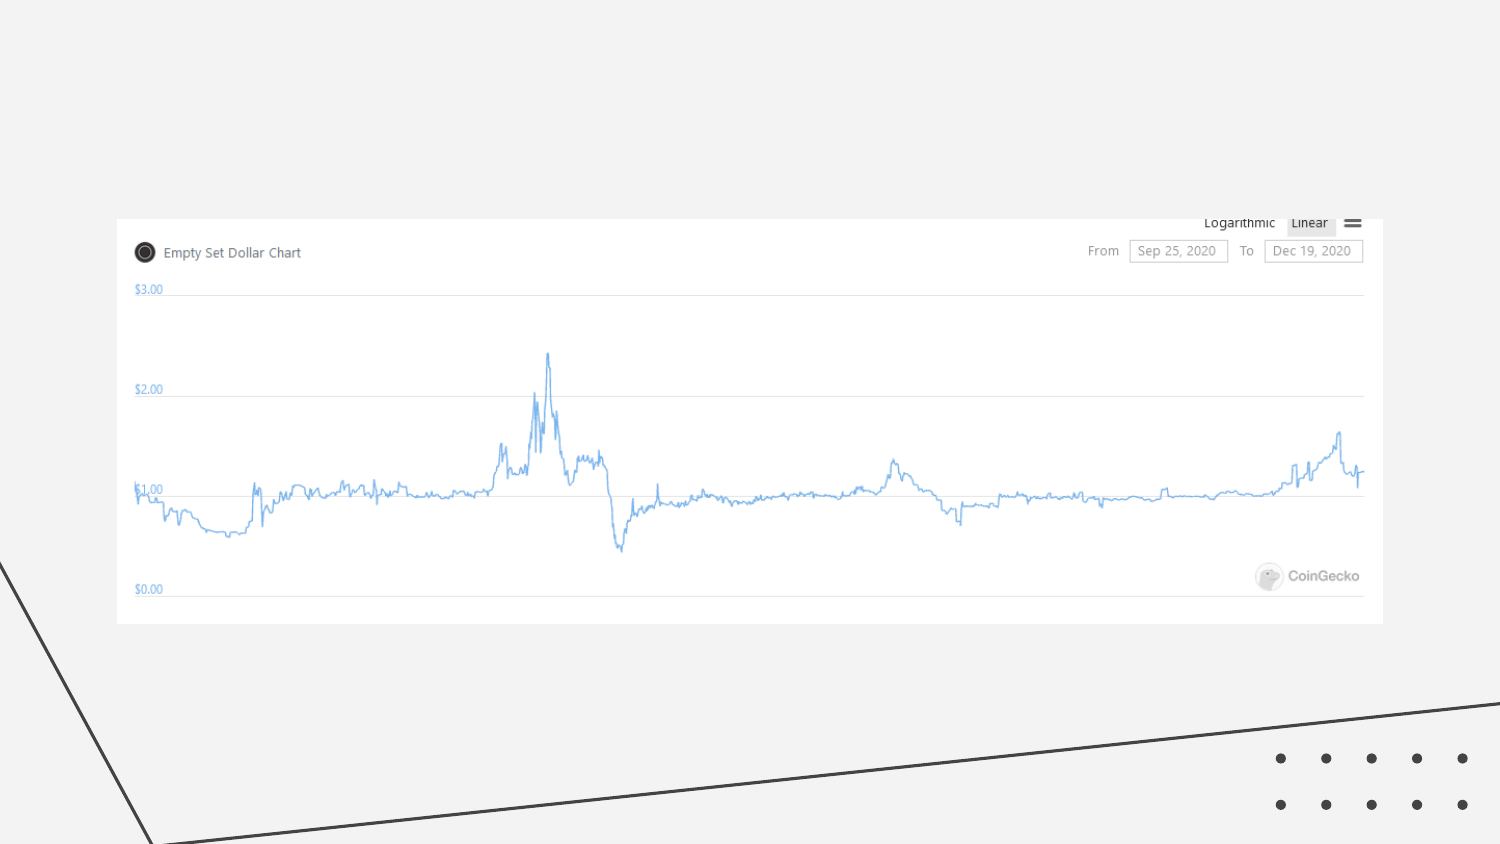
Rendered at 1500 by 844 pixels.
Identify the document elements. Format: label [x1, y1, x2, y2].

picture [117, 219, 1383, 624]
